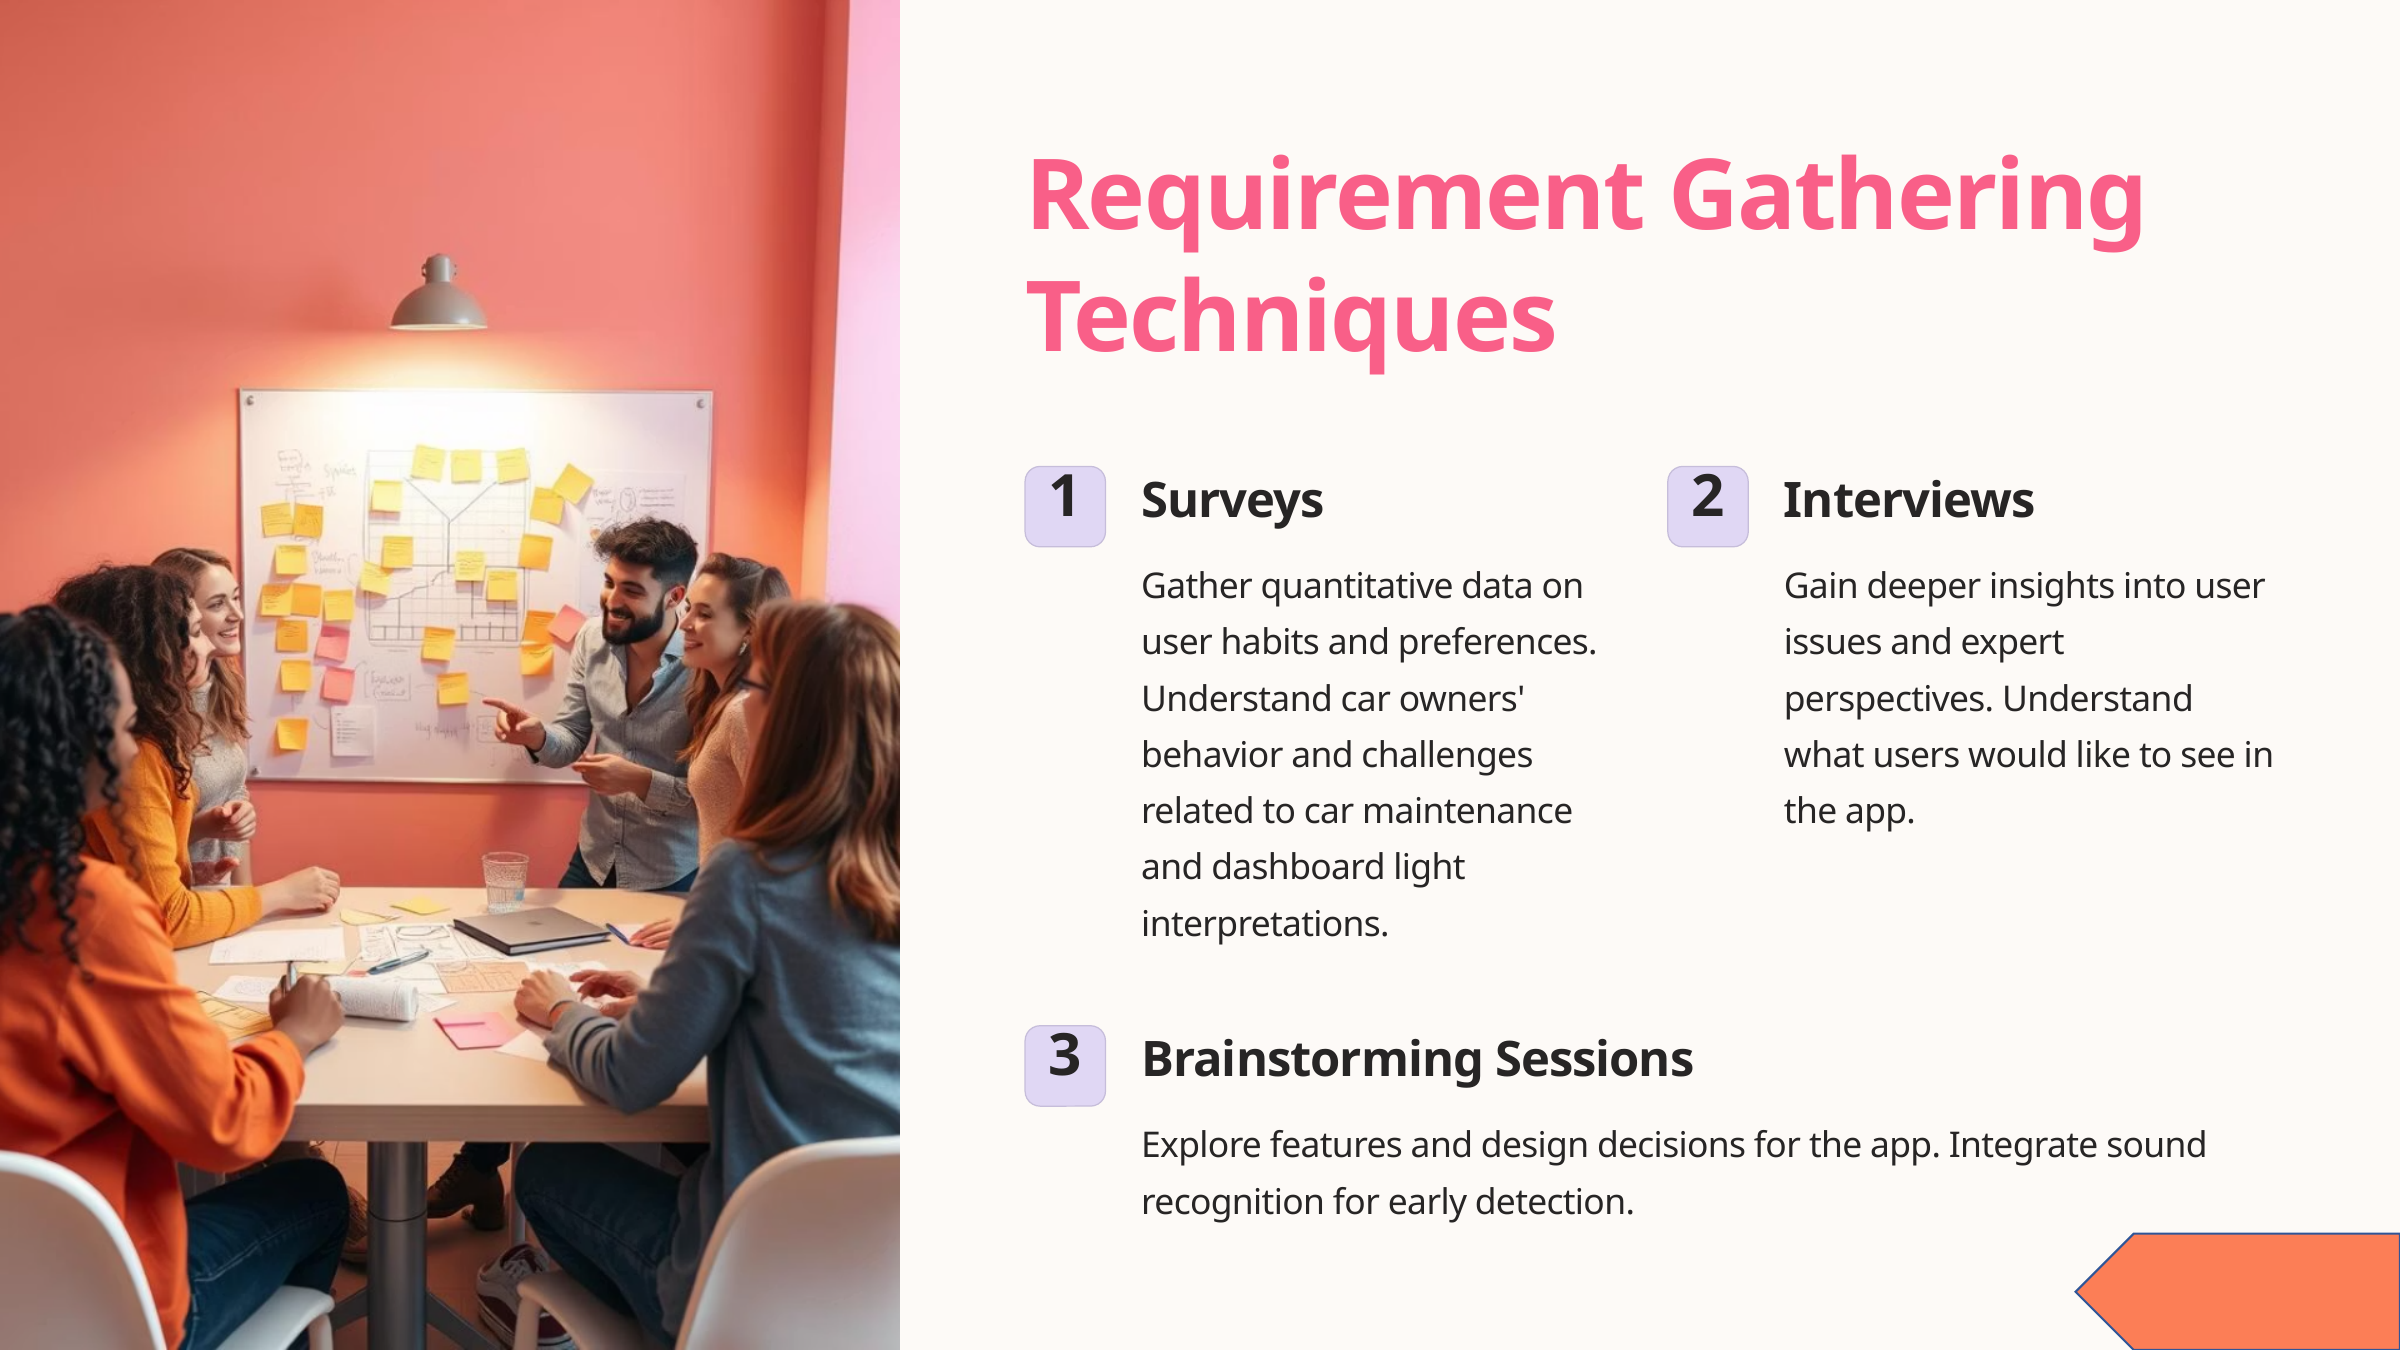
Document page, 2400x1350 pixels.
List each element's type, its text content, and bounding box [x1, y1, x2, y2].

text_box [1025, 466, 1106, 547]
text_box 3 [1035, 1029, 1095, 1103]
text_box Brainstorming Sessions [1141, 1025, 1657, 1088]
text_box 1 [1035, 469, 1095, 544]
text_box [1667, 466, 1749, 547]
text_box [2074, 1232, 2400, 1350]
text_box Interviews [1783, 466, 2275, 528]
text_box Surveys [1141, 466, 1633, 528]
text_box Gain deeper insights into user issues and expert perspectives. Understand what users would like to see in the app. [1783, 549, 2275, 836]
text_box Requirement Gathering Techniques [1025, 126, 2275, 373]
text_box [1025, 1025, 1106, 1107]
text_box Explore features and design decisions for the app. Integrate sound recognition for early detection. [1141, 1108, 2275, 1224]
picture [2106, 1325, 2120, 1339]
text_box 2 [1678, 469, 1738, 544]
picture [0, 0, 900, 1350]
text_box Gather quantitative data on user habits and preferences. Understand car owners' behavior and challenges related to car maintenance and dashboard light interpretations. [1141, 549, 1633, 950]
